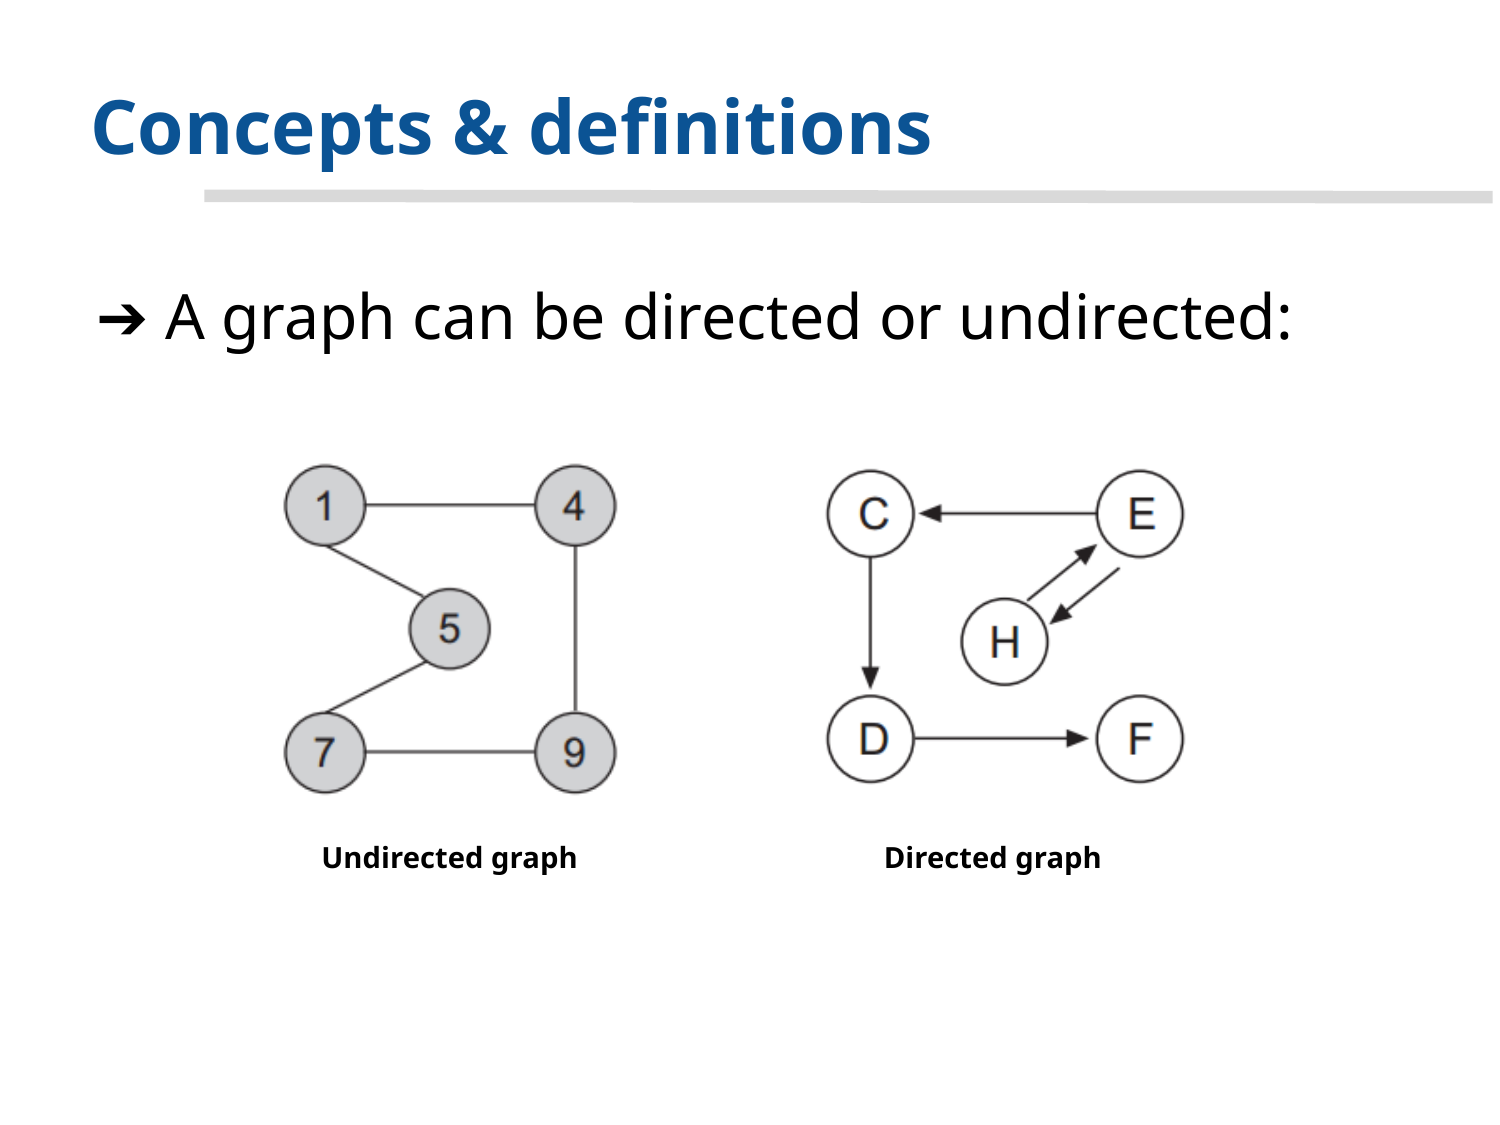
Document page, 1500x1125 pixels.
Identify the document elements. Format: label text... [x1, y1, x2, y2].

picture [753, 421, 1233, 805]
text_box Undirected graph [302, 824, 598, 890]
text_box Directed graph [845, 824, 1141, 890]
picture [190, 421, 657, 805]
title Concepts & definitions [75, 45, 1425, 185]
list A graph can be directed or undirected: [75, 262, 1425, 1078]
